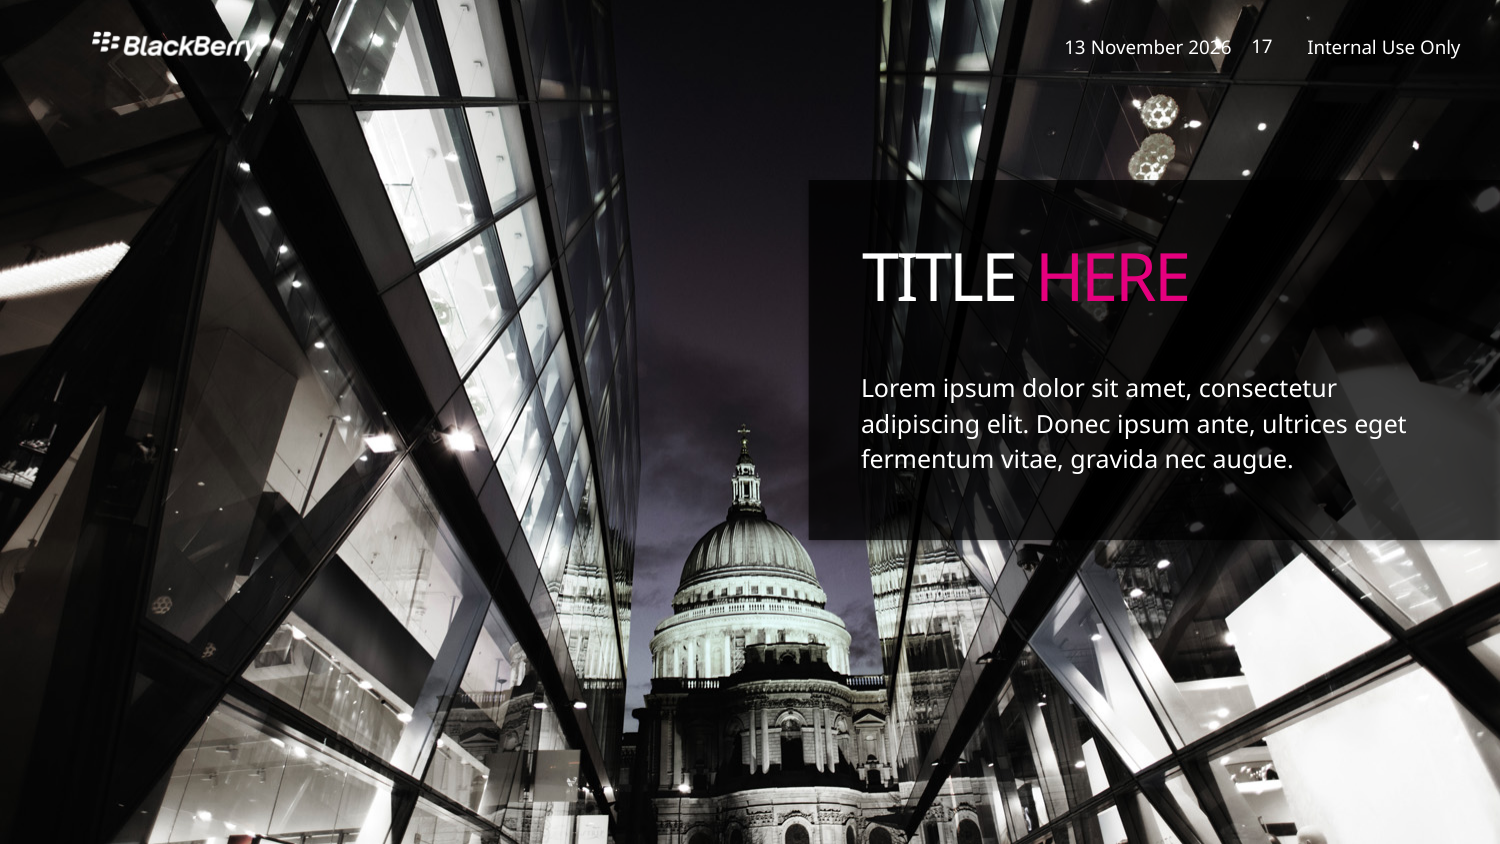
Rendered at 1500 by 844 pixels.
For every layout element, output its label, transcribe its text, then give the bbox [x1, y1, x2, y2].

text_box TITLE HERE [847, 203, 1500, 346]
text_box [808, 179, 1500, 541]
text_box Lorem ipsum dolor sit amet, consectetur adipiscing elit. Donec ipsum ante, ultrices eget fermentum vitae, gravida nec augue. [846, 358, 1436, 541]
picture [0, 0, 1500, 844]
